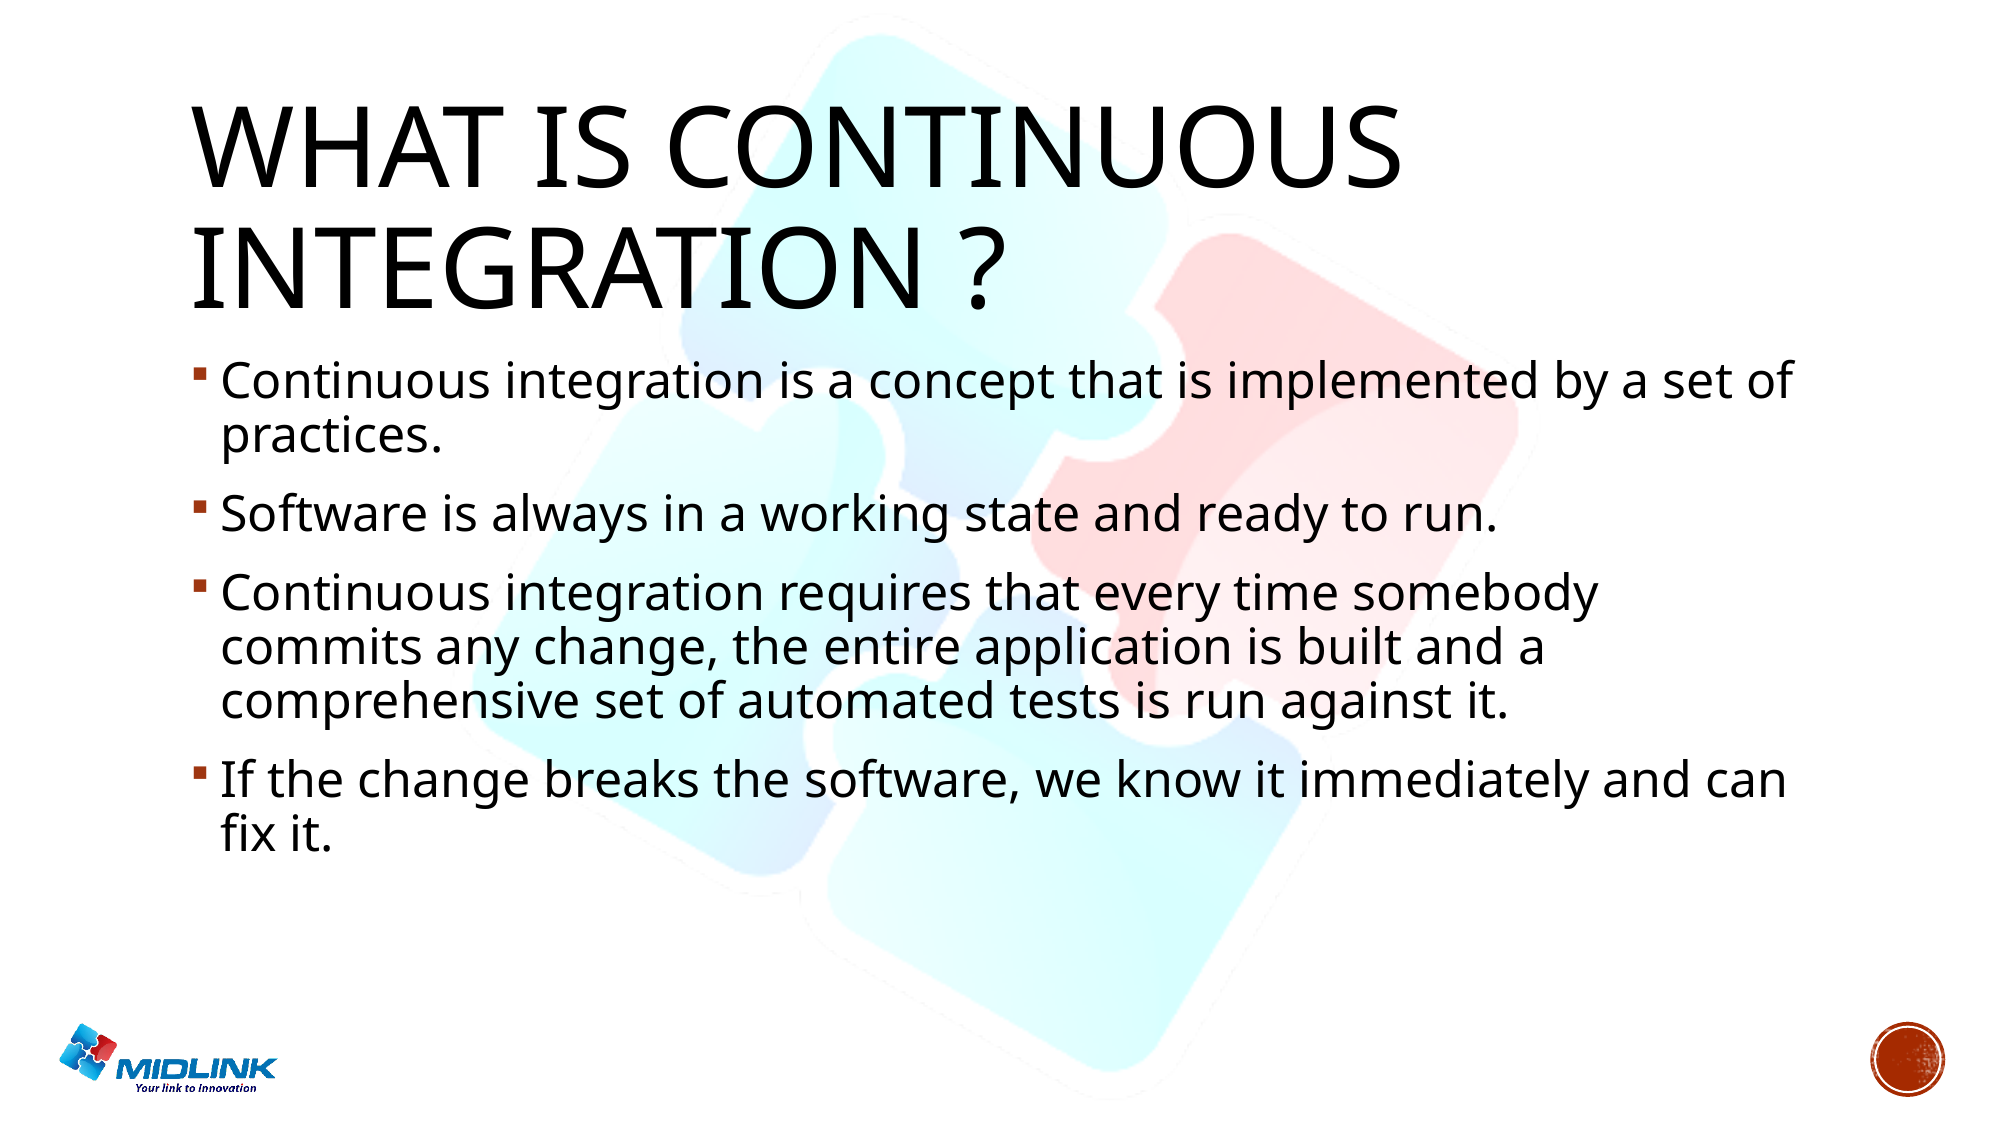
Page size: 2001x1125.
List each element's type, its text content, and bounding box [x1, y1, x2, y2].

list Continuous integration is a concept that is implemented by a set of practices. Software is always in a working state and ready to run. Continuous integration requires that every time somebody commits any change, the entire application is built and a comprehensive set of automated tests is run against it. If the change breaks the software, we know it immediately and can fix it. [175, 348, 1826, 1013]
title What is continuous integration ? [175, 79, 1826, 344]
picture [49, 1017, 287, 1096]
